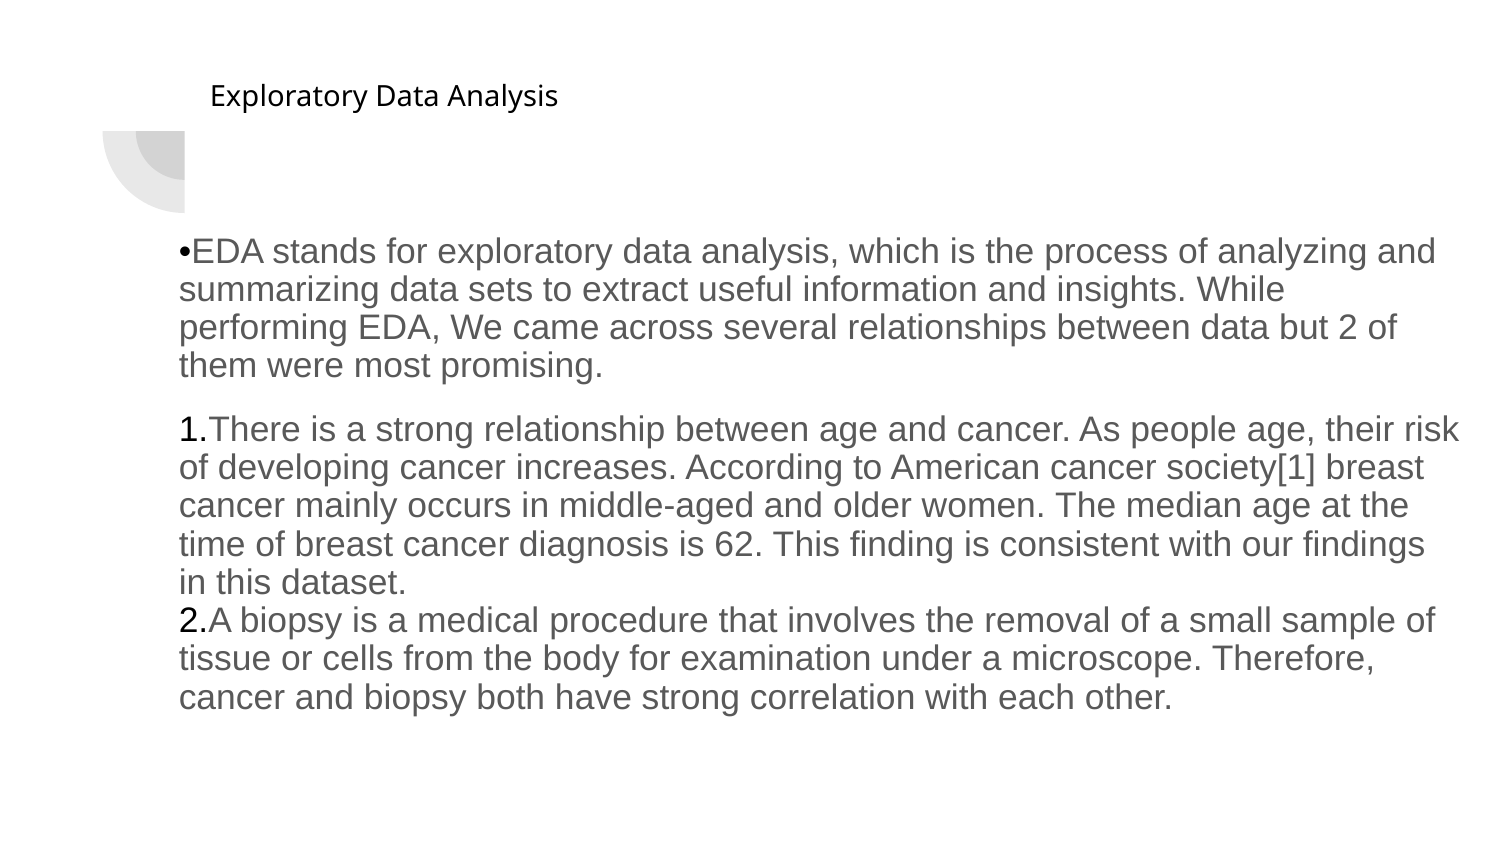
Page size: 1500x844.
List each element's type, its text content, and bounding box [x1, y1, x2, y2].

text_box Exploratory Data Analysis [194, 61, 869, 127]
text_box •EDA stands for exploratory data analysis, which is the process of analyzing and summarizing data sets to extract useful information and insights. While performing EDA, We came across several relationships between data but 2 of them were most promising. 1.There is a strong relationship between age and cancer. As people age, their risk of developing cancer increases. According to American cancer society[1] breast cancer mainly occurs in middle-aged and older women. The median age at the time of breast cancer diagnosis is 62. This finding is consistent with our findings in this dataset. 2.A biopsy is a medical procedure that involves the removal of a small sample of tissue or cells from the body for examination under a microscope. Therefore, cancer and biopsy both have strong correlation with each other. [163, 217, 1476, 732]
